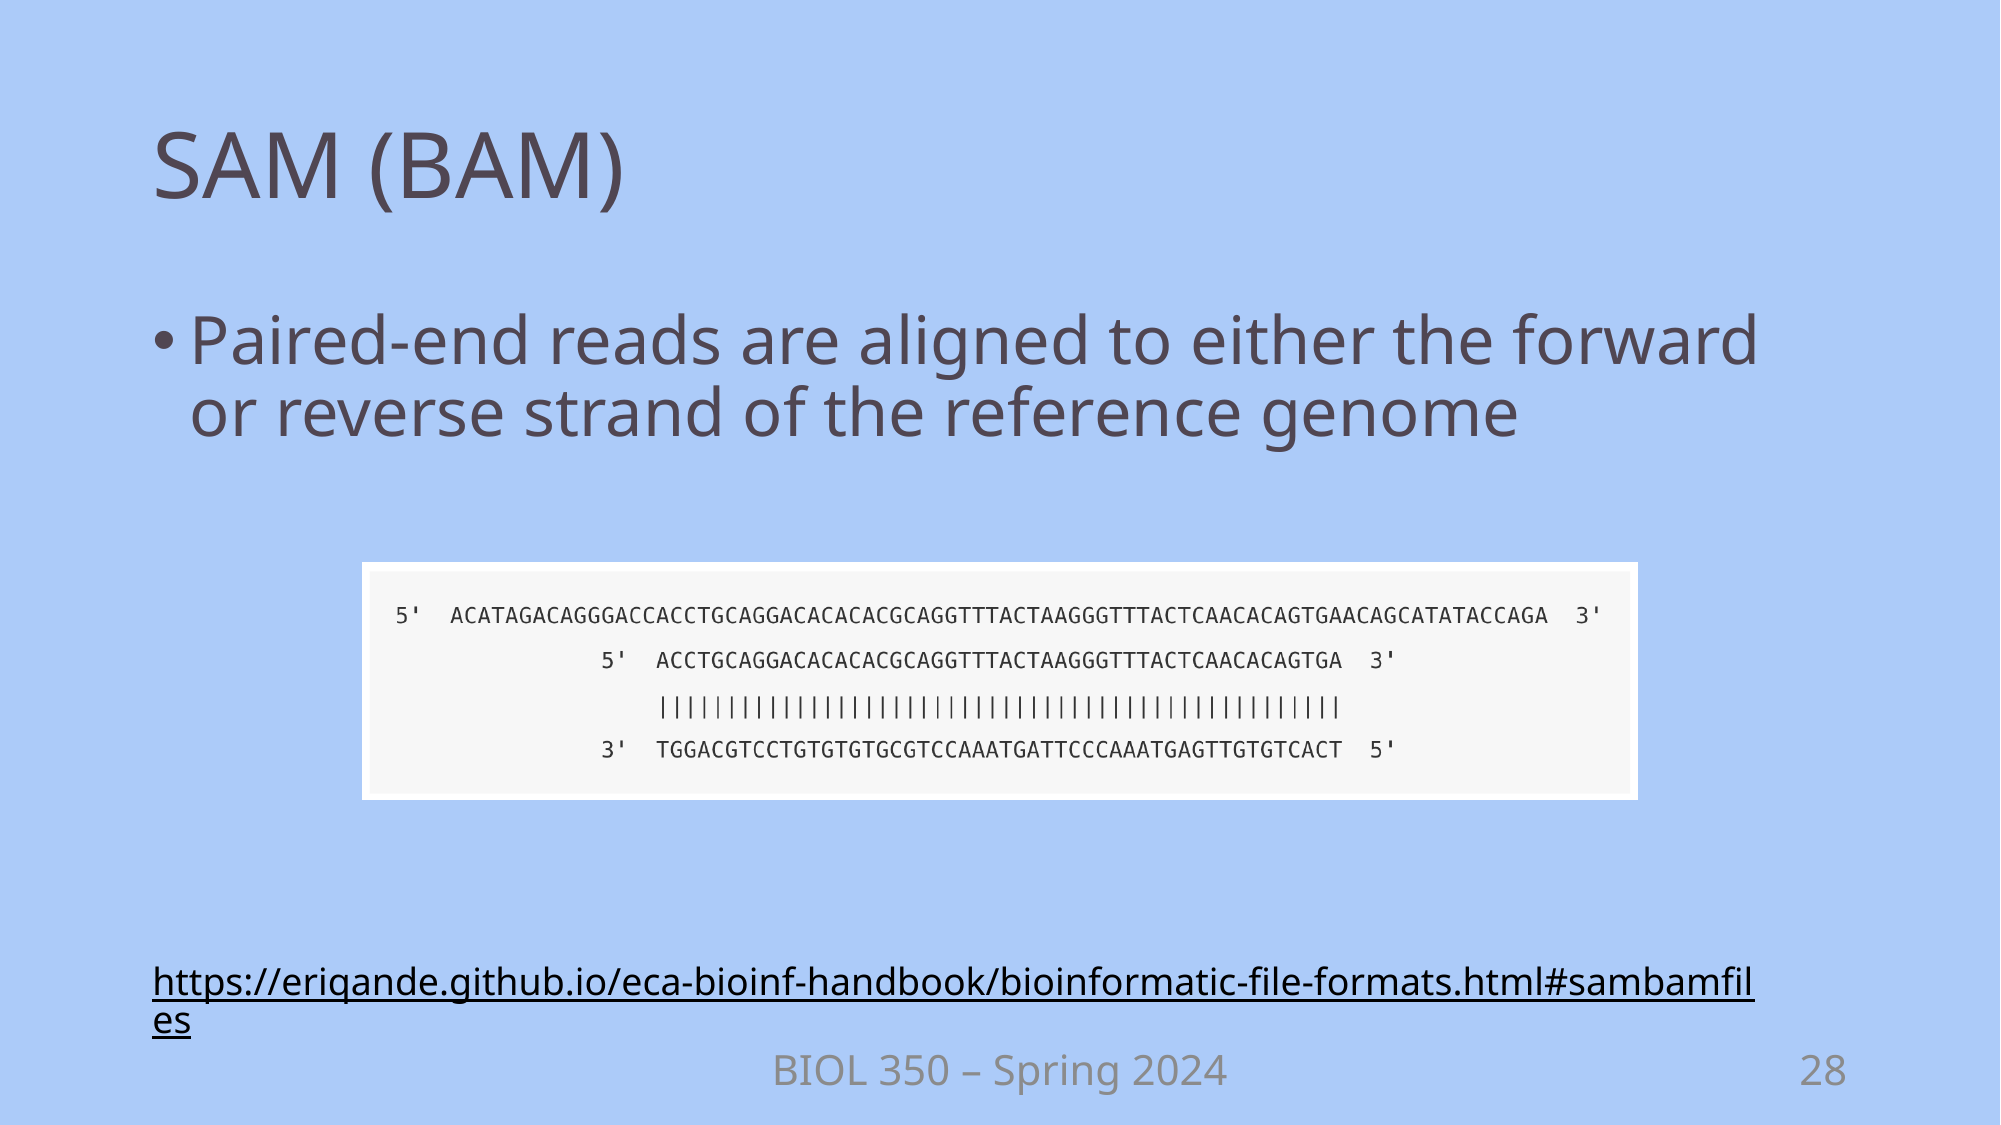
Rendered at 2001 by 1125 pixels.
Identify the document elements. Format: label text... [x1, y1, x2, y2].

picture [362, 562, 1638, 800]
text_box https://eriqande.github.io/eca-bioinf-handbook/bioinformatic-file-formats.html#sambamfiles [137, 951, 1791, 1062]
title SAM (BAM) [137, 59, 1863, 278]
list Paired-end reads are aligned to either the forward or reverse strand of the reference genome [137, 299, 1863, 1014]
footer BIOL 350 – Spring 2024 [662, 1062, 1338, 1103]
slide_number 28 [1412, 1042, 1863, 1103]
